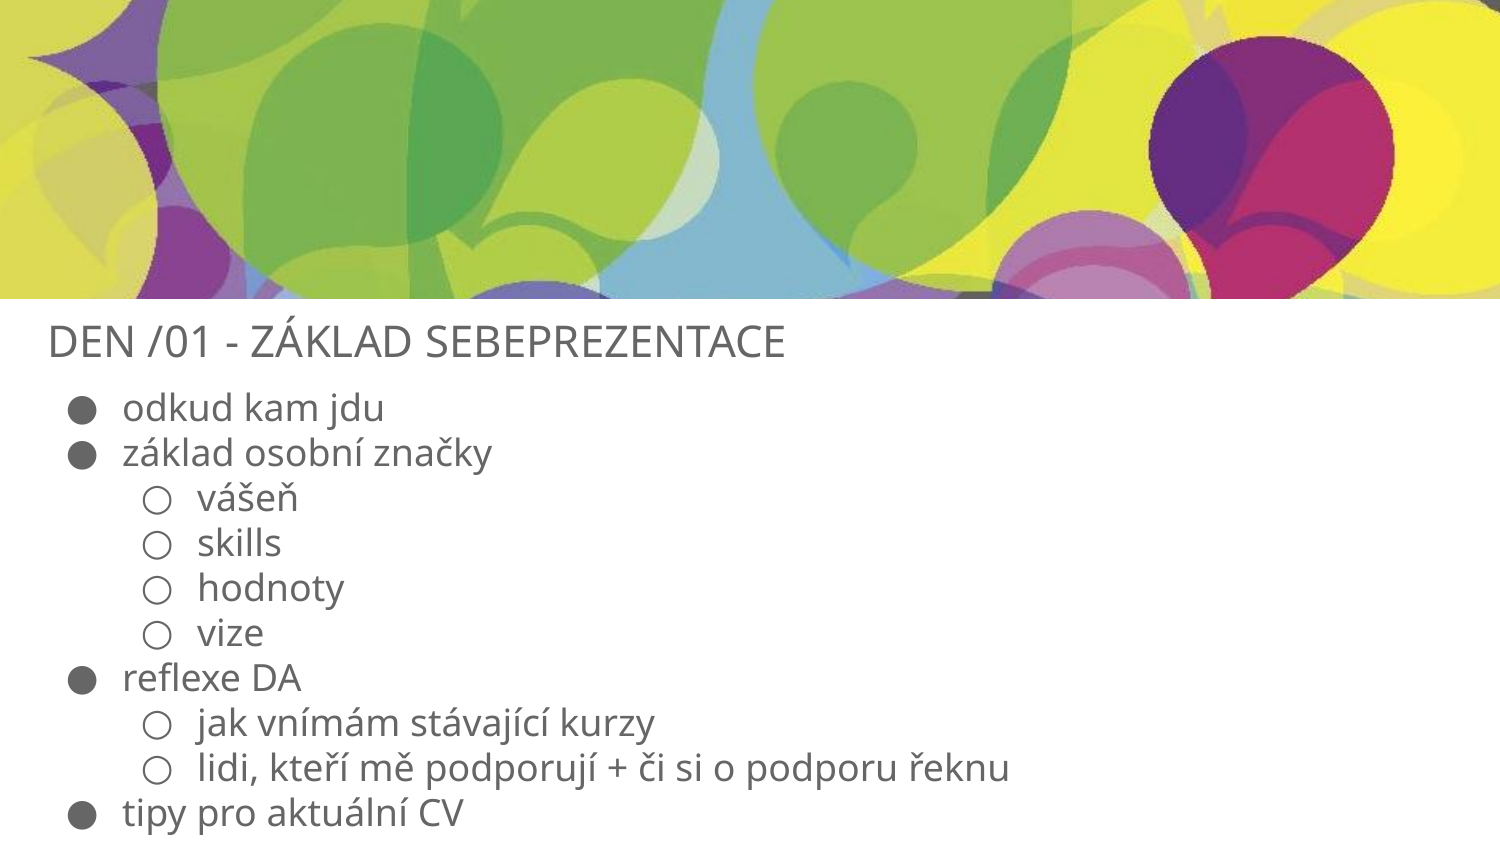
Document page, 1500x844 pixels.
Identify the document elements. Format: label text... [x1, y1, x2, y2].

title DEN /01 - ZÁKLAD SEBEPREZENTACE odkud kam jdu základ osobní značky vášeň skills hodnoty vize reflexe DA jak vnímám stávající kurzy lidi, kteří mě podporují + či si o podporu řeknu tipy pro aktuální CV [32, 308, 1468, 844]
picture [0, 0, 1500, 300]
